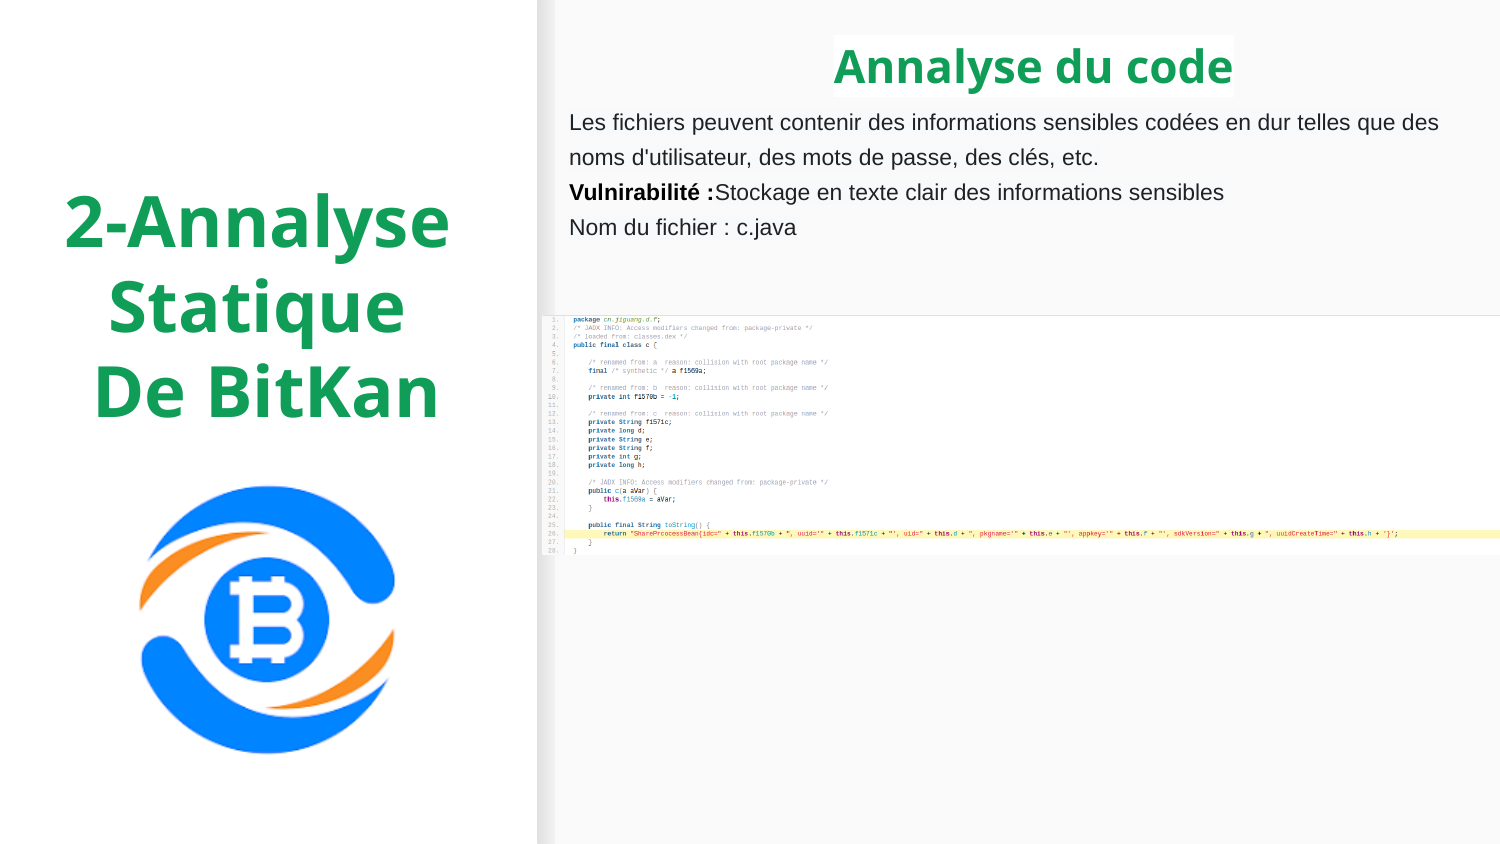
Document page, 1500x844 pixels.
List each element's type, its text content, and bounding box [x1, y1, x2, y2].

picture [93, 446, 441, 794]
text_box Les fichiers peuvent contenir des informations sensibles codées en dur telles que des noms d'utilisateur, des mots de passe, des clés, etc. Vulnirabilité :Stockage en texte clair des informations sensibles Nom du fichier : c.java [554, 84, 1493, 256]
text_box Annalyse du code [564, 22, 1500, 180]
picture [541, 314, 1500, 555]
title 2-Annalyse Statique De BitKan [36, 290, 498, 447]
